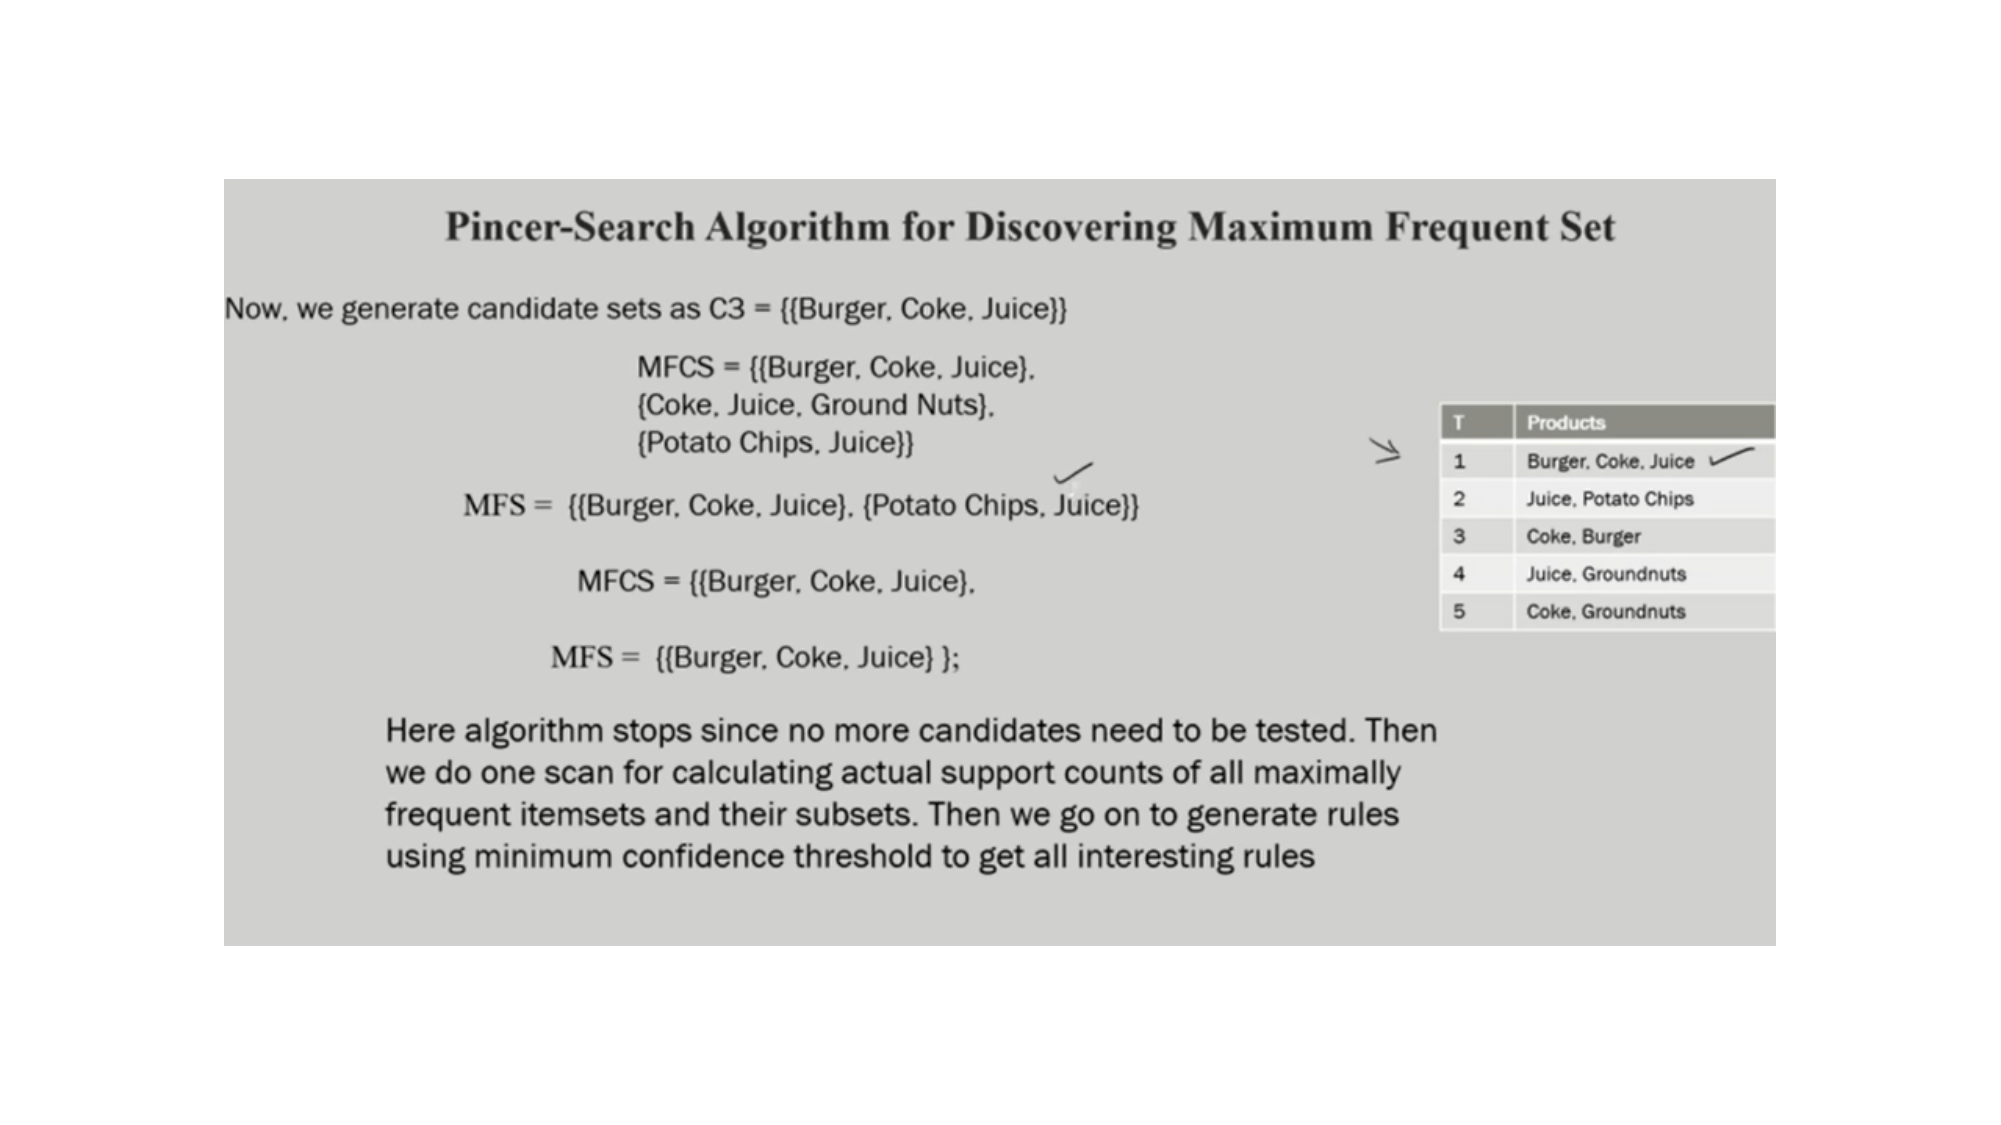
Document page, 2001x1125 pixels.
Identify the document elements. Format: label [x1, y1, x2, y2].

picture [224, 179, 1776, 946]
